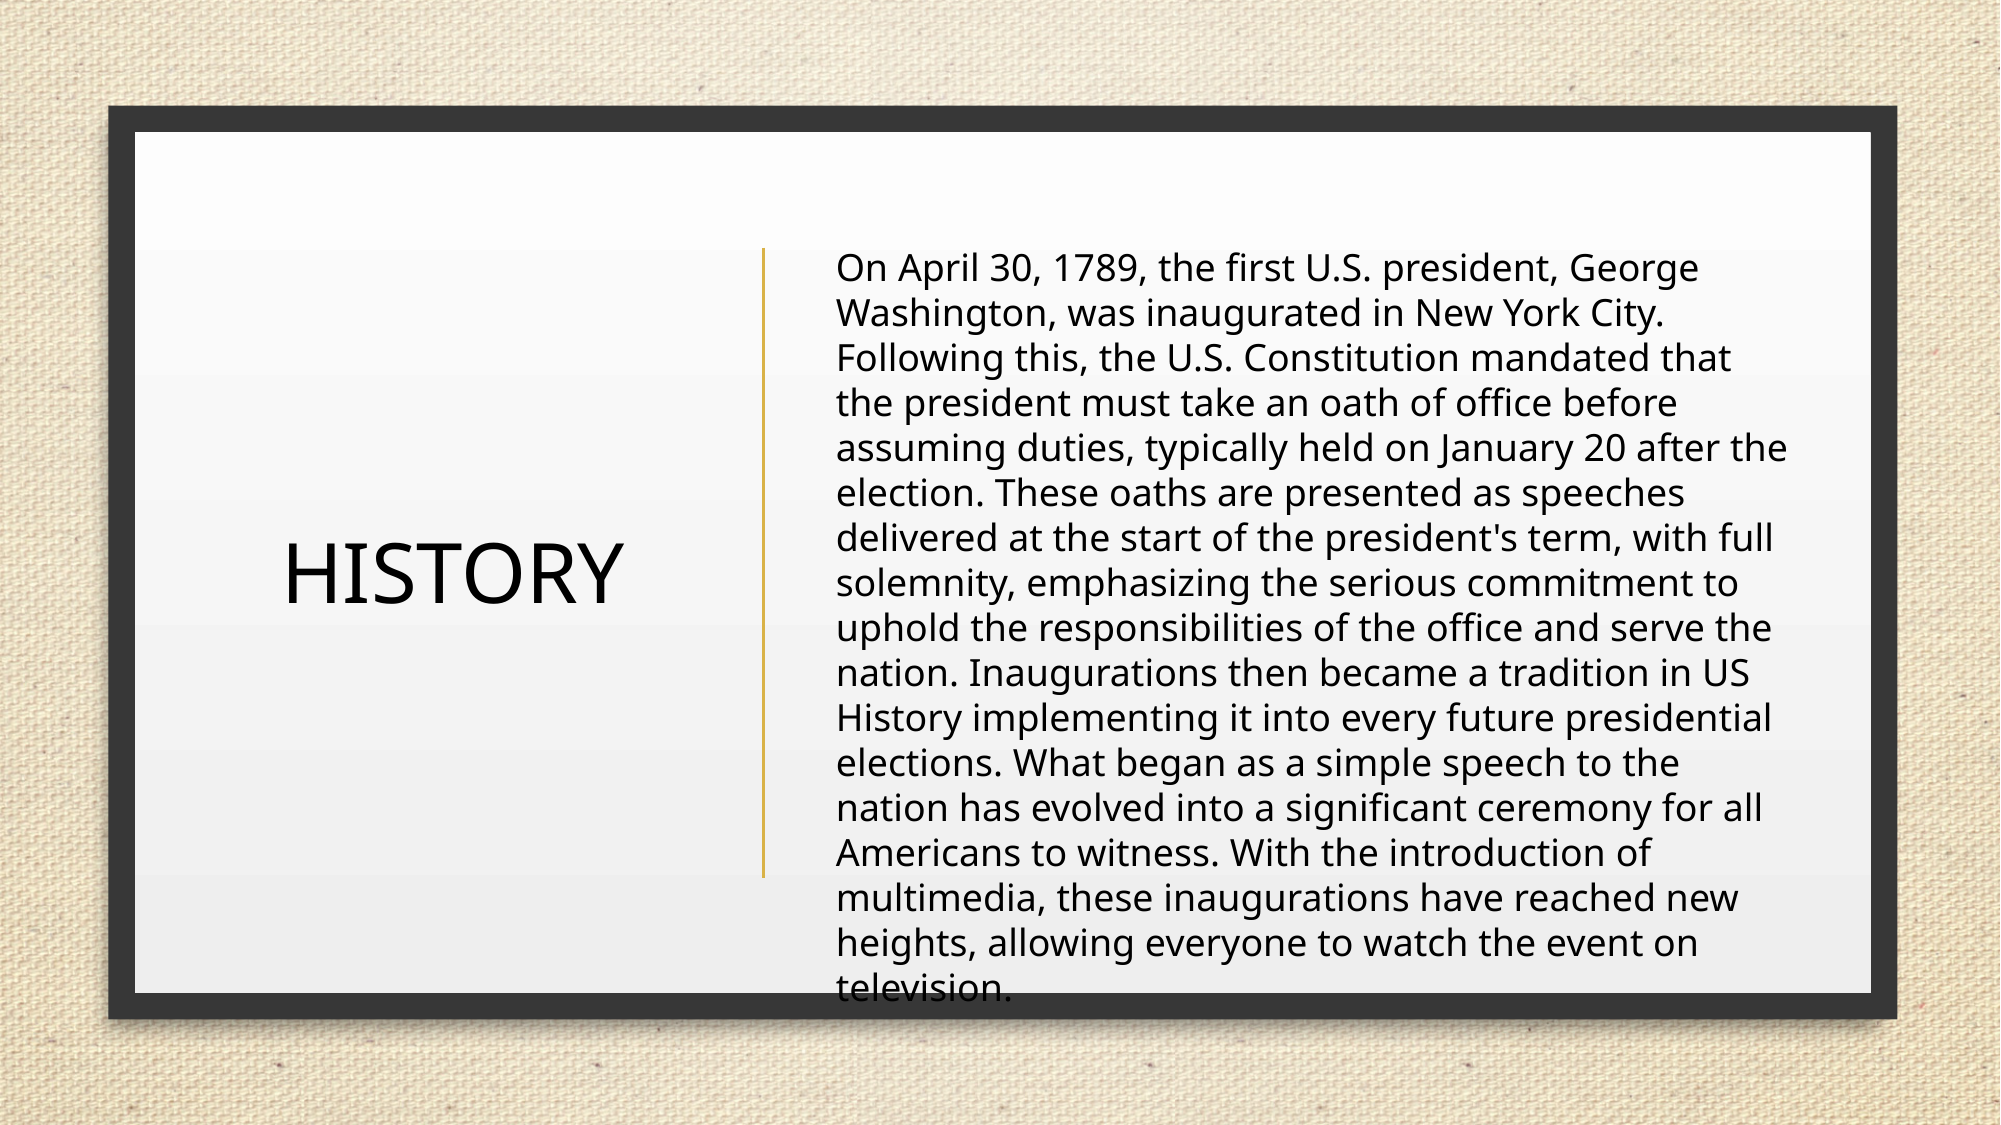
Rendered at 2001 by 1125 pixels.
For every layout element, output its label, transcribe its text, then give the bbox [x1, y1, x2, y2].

text_box HISTORY [266, 491, 738, 632]
text_box [0, 0, 2000, 1125]
text_box [107, 104, 1899, 1021]
text_box [134, 132, 1871, 993]
text_box On April 30, 1789, the first U.S. president, George Washington, was inaugurated in New York City. Following this, the U.S. Constitution mandated that the president must take an oath of office before assuming duties, typically held on January 20 after the election. These oaths are presented as speeches delivered at the start of the president's term, with full solemnity, emphasizing the serious commitment to uphold the responsibilities of the office and serve the nation. Inaugurations then became a tradition in US History implementing it into every future presidential elections. What began as a simple speech to the nation has evolved into a significant ceremony for all Americans to witness. With the introduction of multimedia, these inaugurations have reached new heights, allowing everyone to watch the event on television. [820, 236, 1814, 1017]
